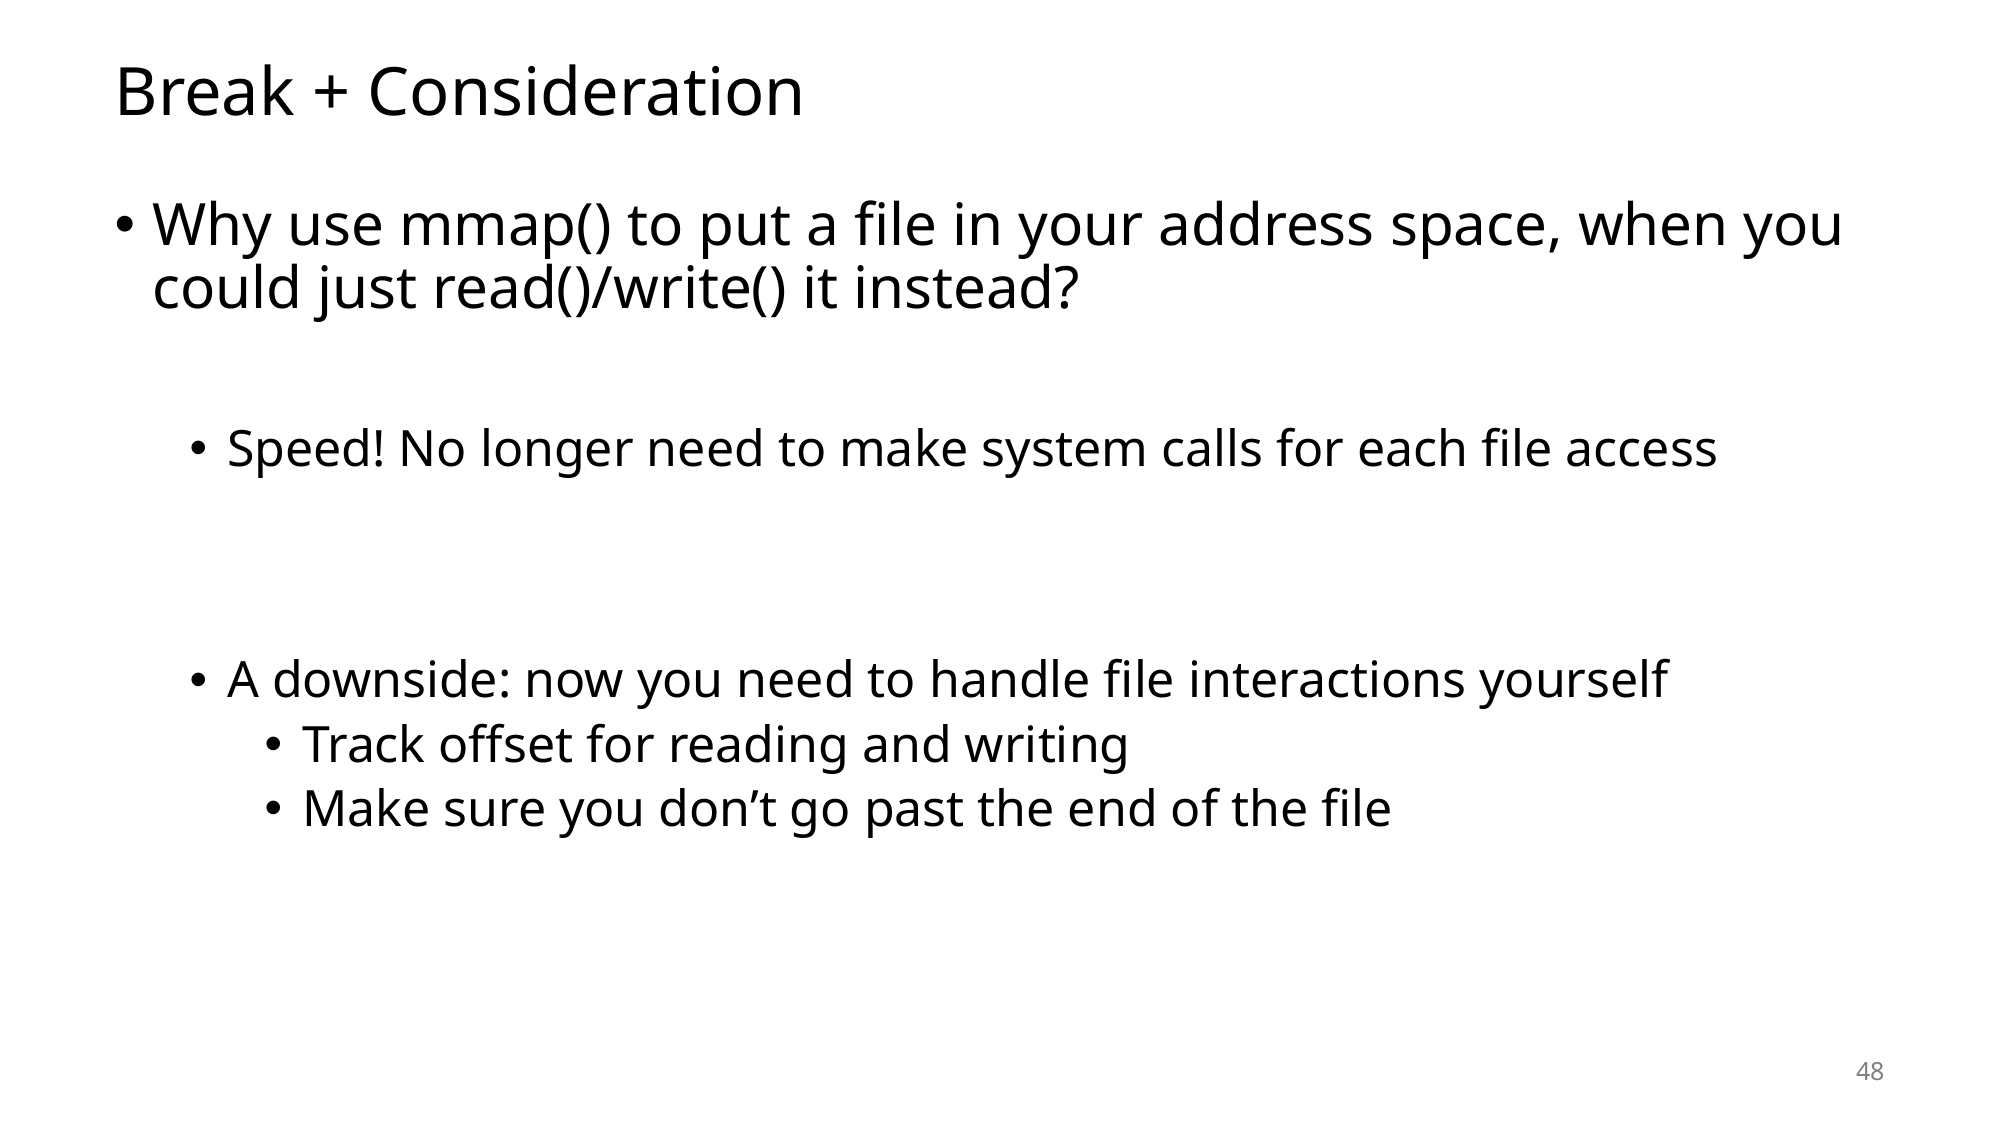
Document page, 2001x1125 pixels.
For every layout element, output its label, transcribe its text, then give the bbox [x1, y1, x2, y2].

slide_number 48 [1749, 1042, 1900, 1103]
list Why use mmap() to put a file in your address space, when you could just read()/write() it instead? Speed! No longer need to make system calls for each file access A downside: now you need to handle file interactions yourself Track offset for reading and writing Make sure you don’t go past the end of the file [99, 187, 1900, 1013]
title Break + Consideration [99, 37, 1900, 150]
